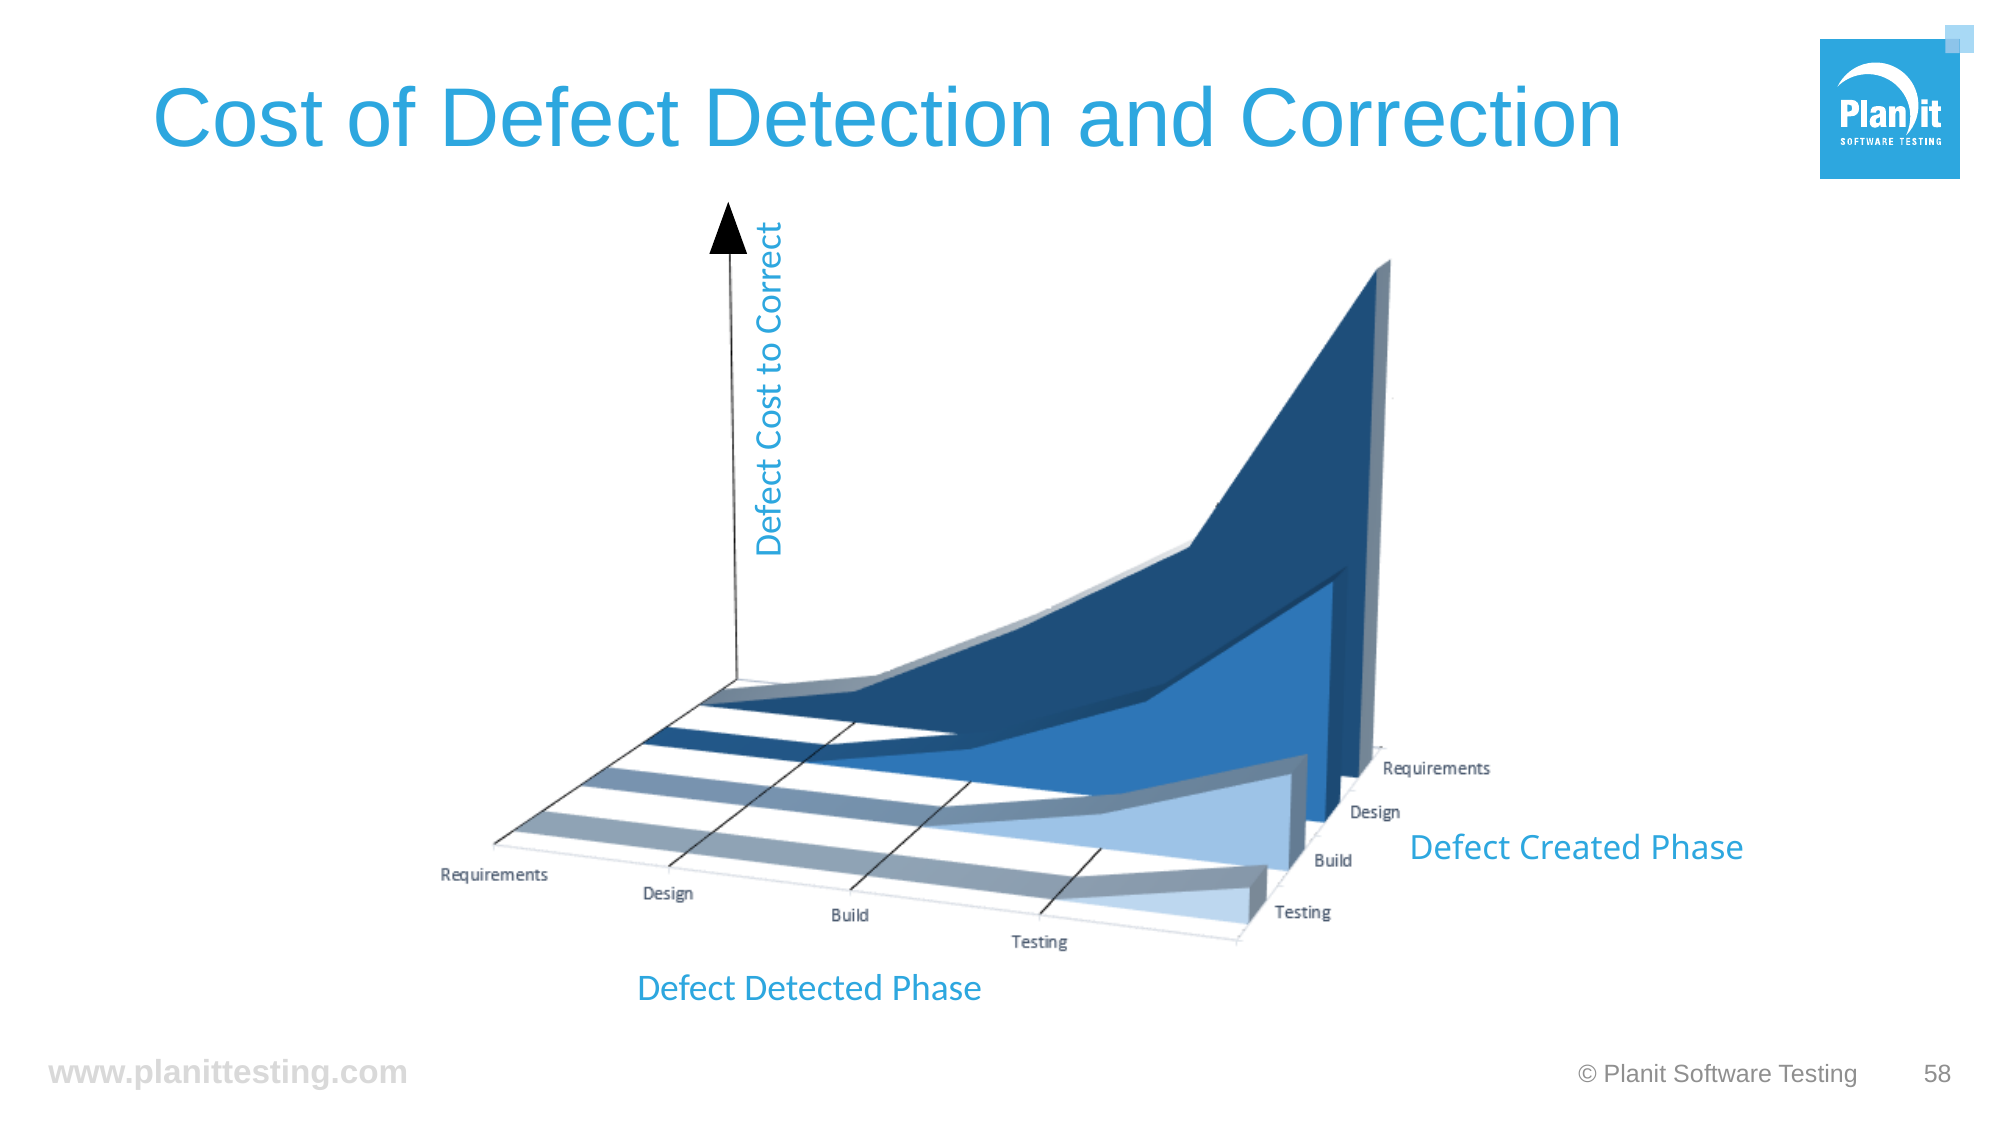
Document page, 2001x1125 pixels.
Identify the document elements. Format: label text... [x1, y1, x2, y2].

text_box Defect Detected Phase [622, 956, 998, 1016]
slide_number 58 [1890, 1042, 1967, 1103]
text_box Defect Created Phase [1497, 818, 1760, 874]
footer © Planit Software Testing [1563, 1042, 1890, 1103]
picture [423, 193, 1497, 956]
title Cost of Defect Detection and Correction [137, 59, 1863, 180]
